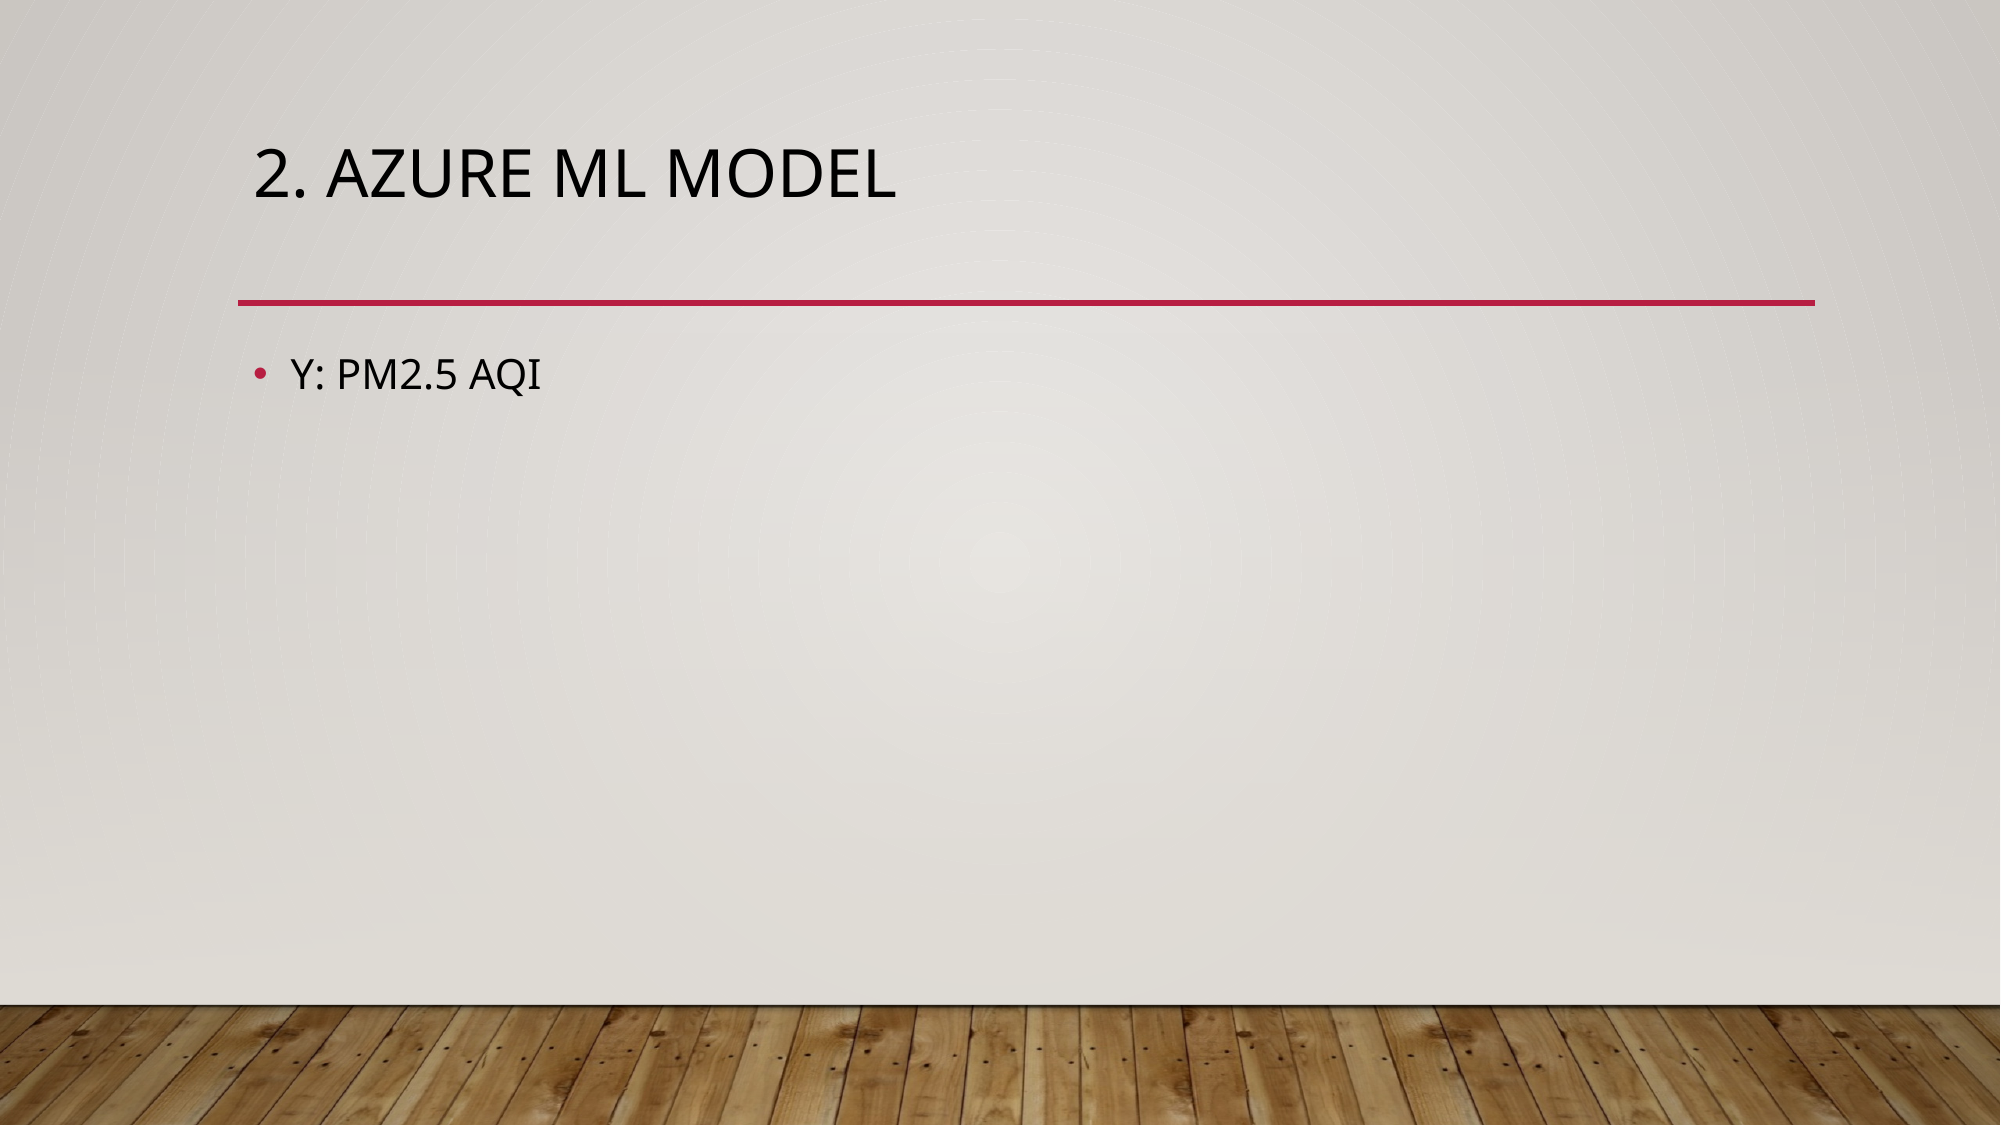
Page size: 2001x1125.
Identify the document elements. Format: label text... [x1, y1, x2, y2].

picture [0, 1005, 2000, 1125]
title 2. Azure Ml Model [238, 131, 1814, 305]
list Y: PM2.5 AQI [238, 330, 1814, 897]
